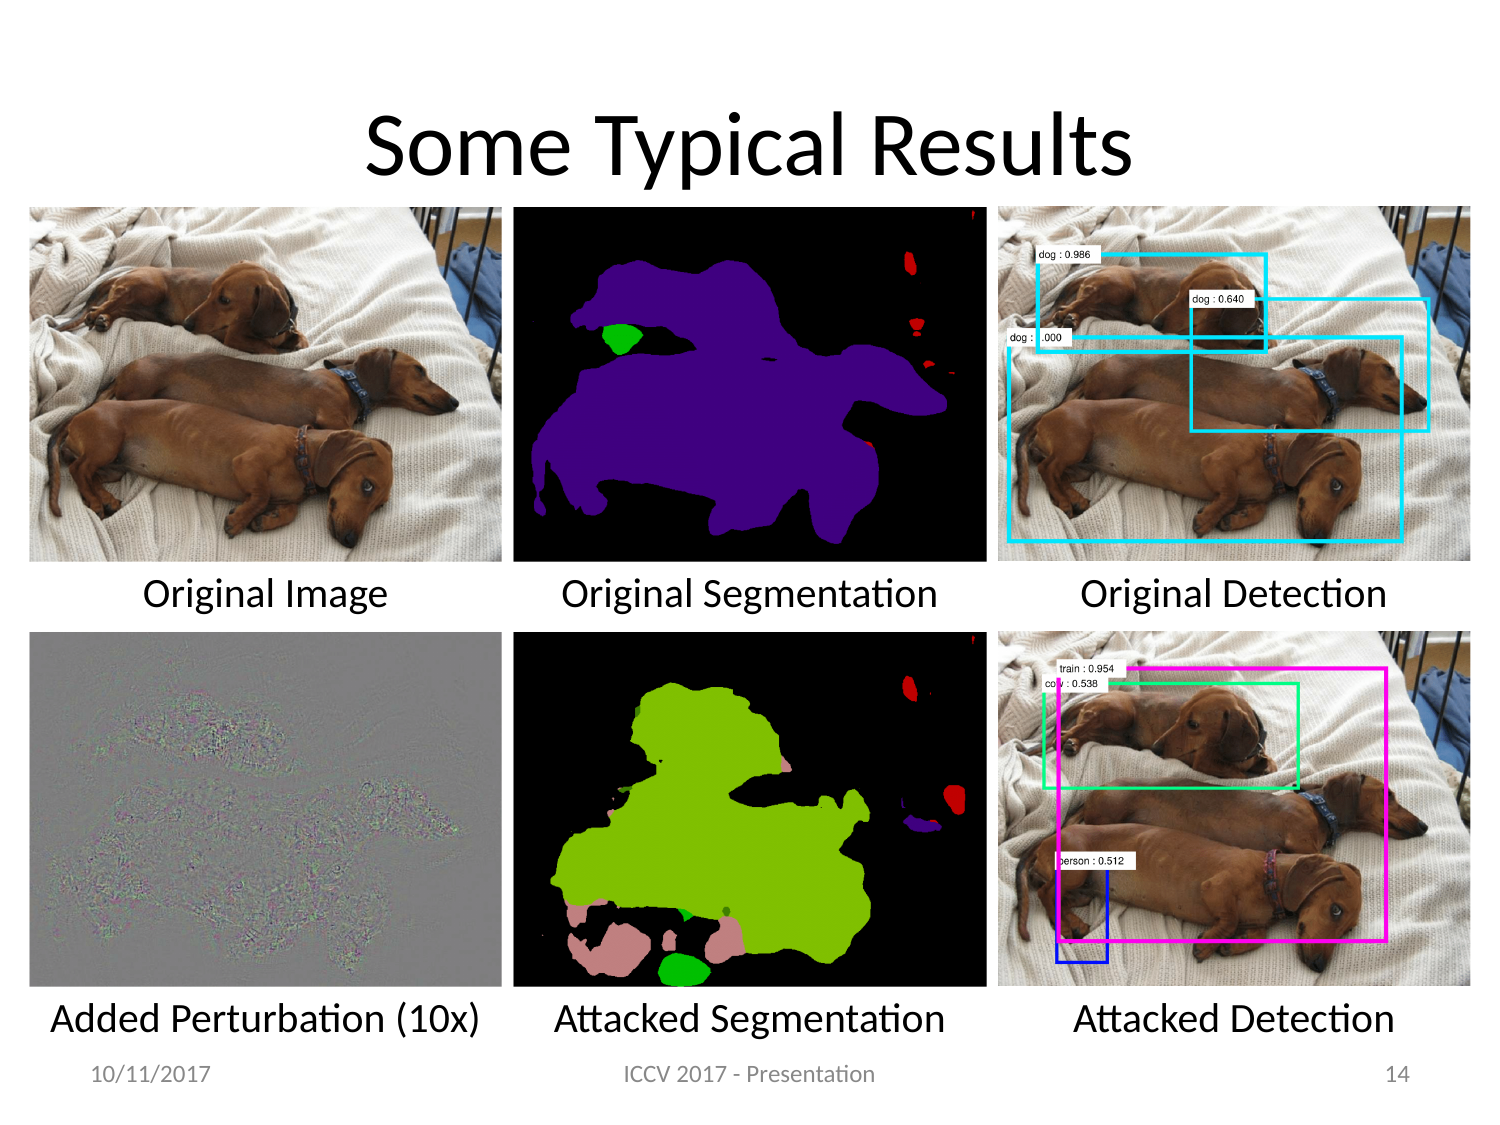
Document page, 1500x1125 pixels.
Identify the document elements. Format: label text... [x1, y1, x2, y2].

text_box Added Perturbation (10x) [29, 994, 502, 1046]
picture [29, 206, 503, 562]
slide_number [75, 1046, 425, 1103]
slide_number ‹#› [1074, 1046, 1425, 1103]
picture [997, 631, 1471, 986]
text_box Attacked Detection [997, 992, 1471, 1046]
footer ICCV 2017 - Presentation [512, 1042, 988, 1103]
text_box Attacked Segmentation [513, 994, 987, 1046]
picture [29, 631, 503, 988]
title Some Typical Results [75, 45, 1425, 214]
picture [997, 206, 1471, 561]
text_box Original Segmentation [513, 568, 987, 620]
picture [513, 206, 987, 562]
picture [513, 631, 987, 988]
text_box Original Detection [997, 567, 1471, 620]
text_box Original Image [29, 568, 502, 620]
